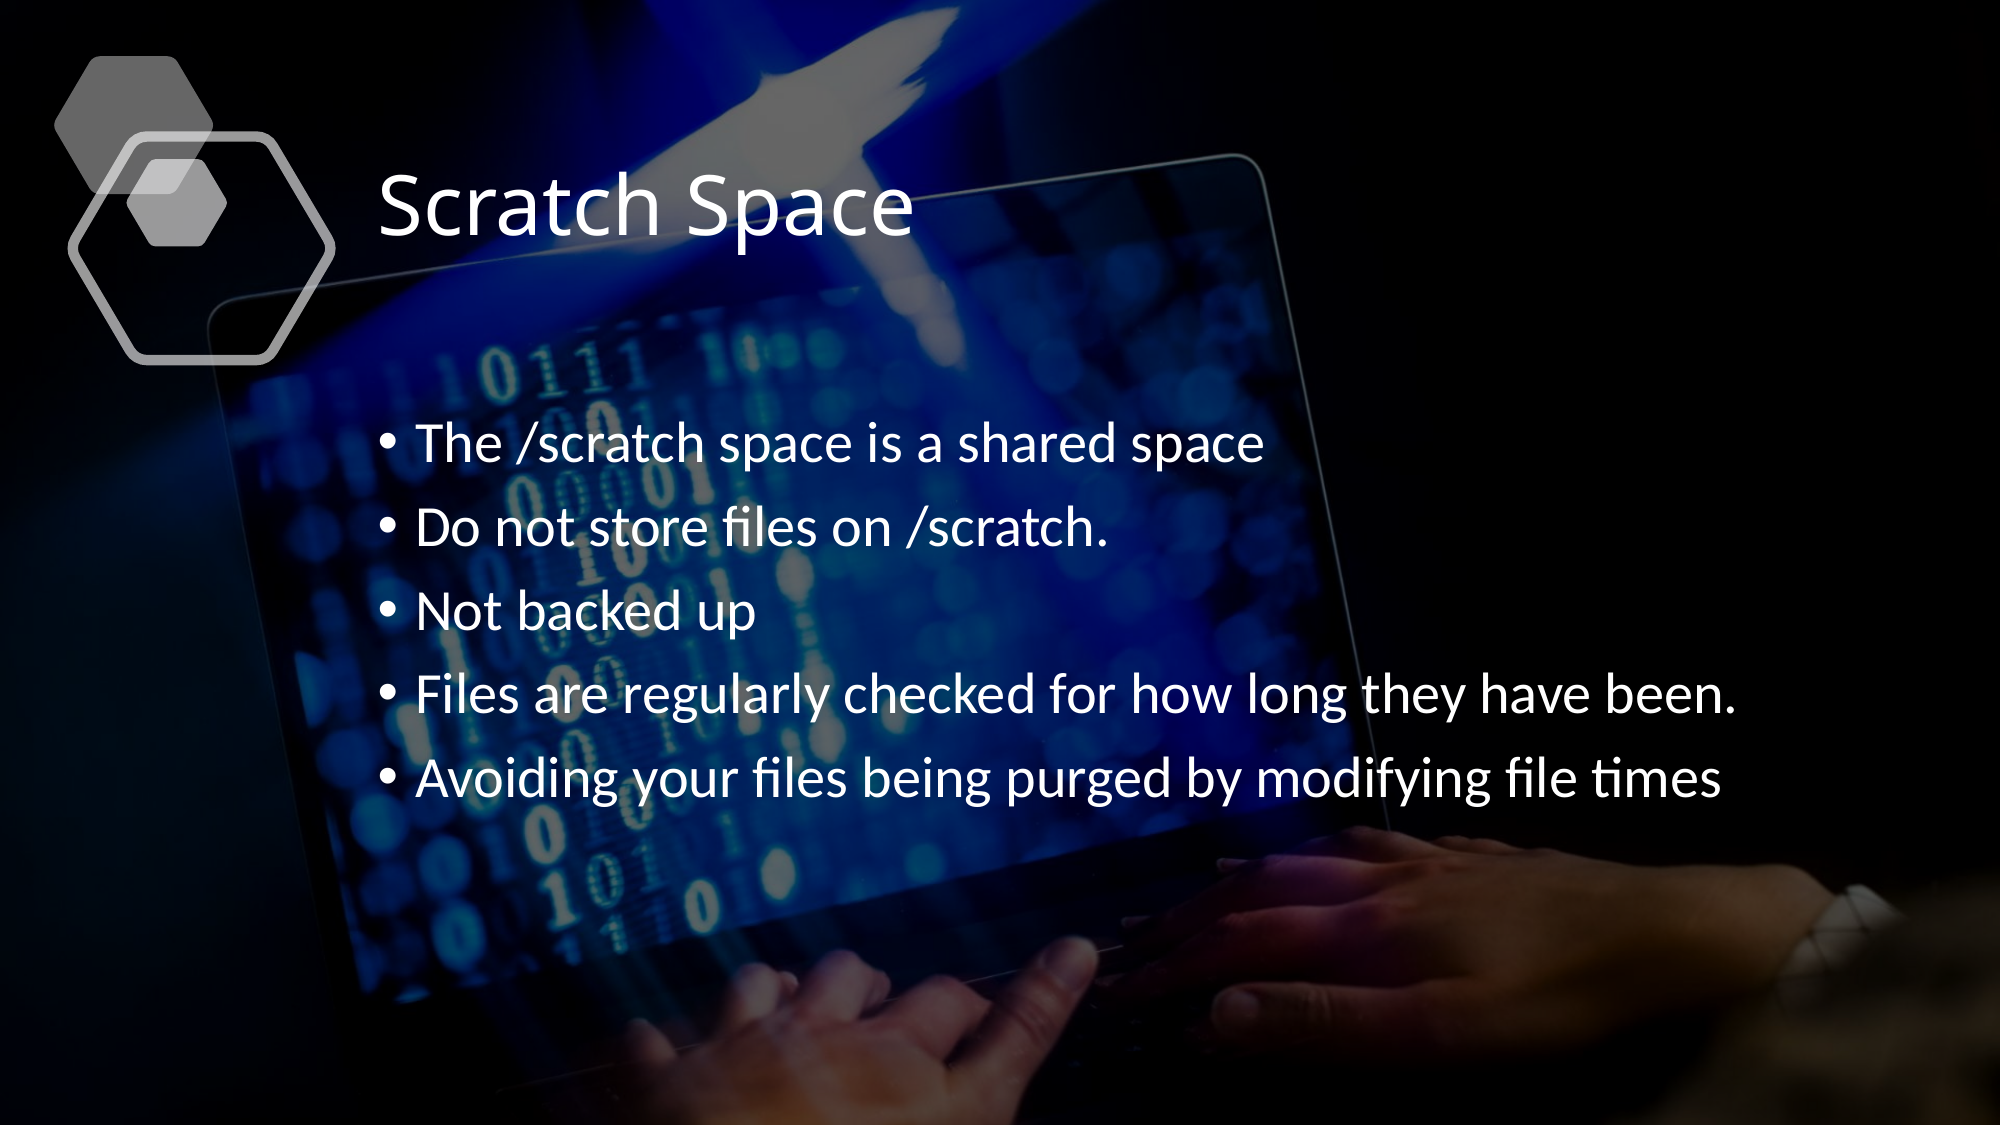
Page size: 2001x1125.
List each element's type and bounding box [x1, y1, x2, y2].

picture [0, 0, 2000, 1125]
text_box [53, 56, 332, 361]
